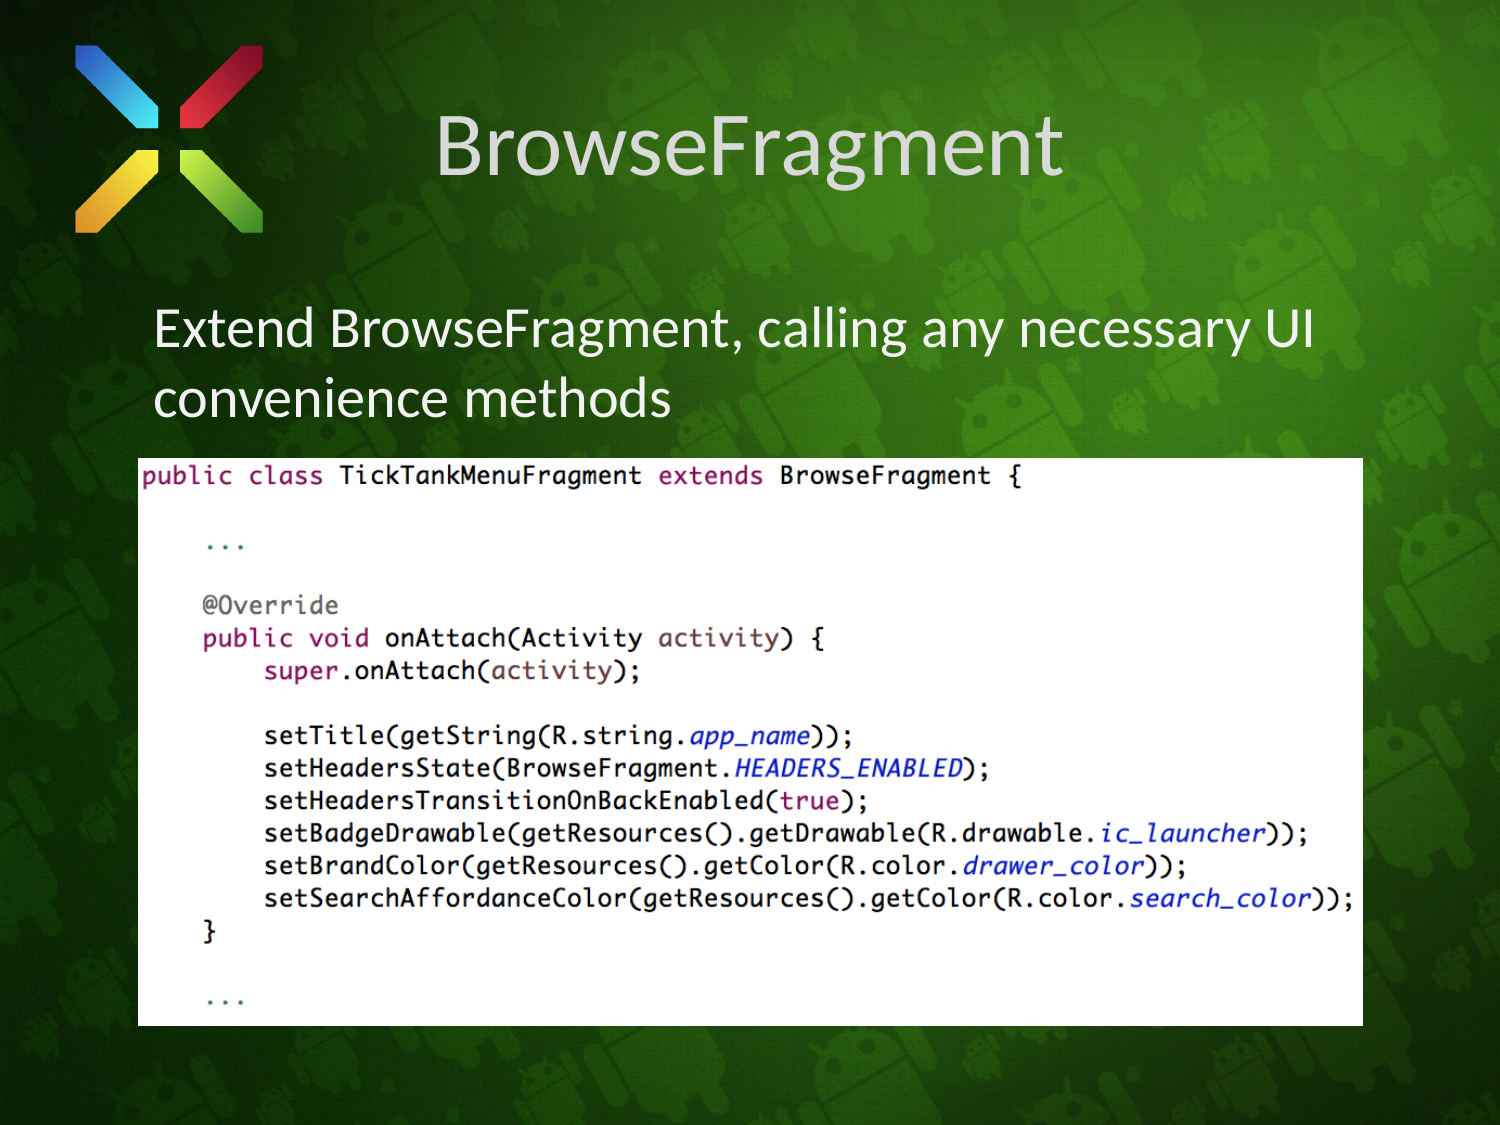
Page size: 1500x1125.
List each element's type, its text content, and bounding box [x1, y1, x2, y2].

picture [0, 0, 1500, 1125]
title BrowseFragment [75, 45, 1425, 233]
text_box Extend BrowseFragment, calling any necessary UI convenience methods [138, 281, 1363, 437]
